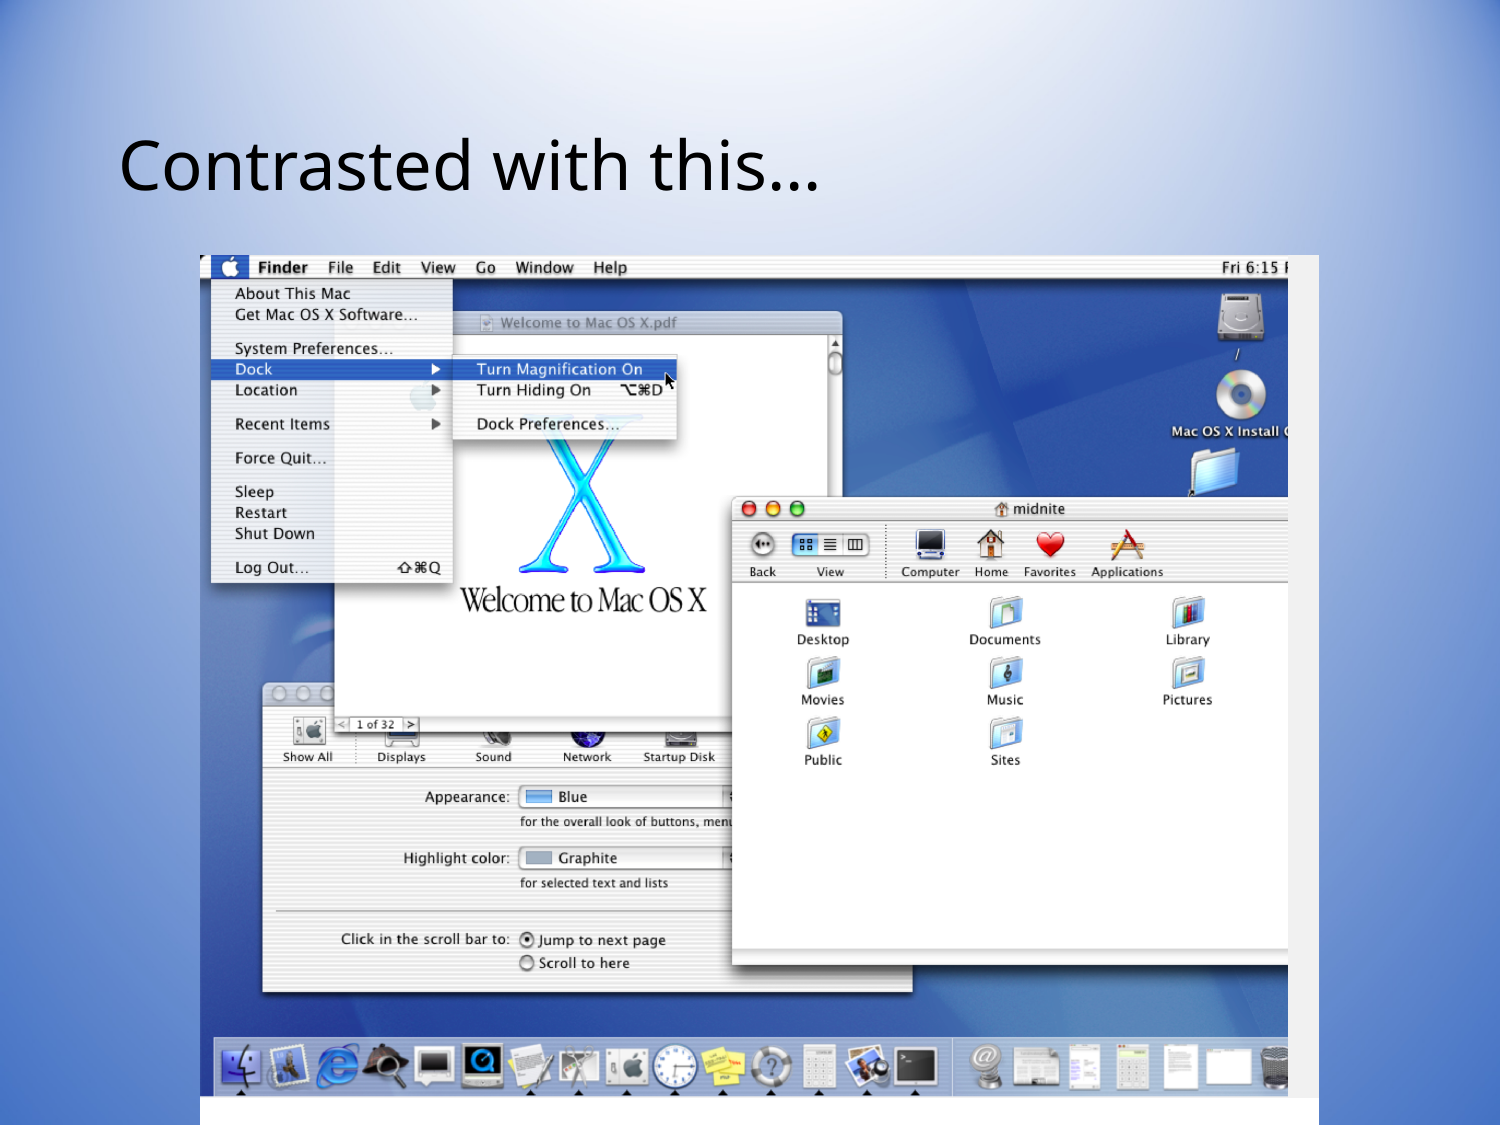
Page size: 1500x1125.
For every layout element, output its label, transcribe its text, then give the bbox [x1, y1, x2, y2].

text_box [199, 255, 1319, 1125]
title Contrasted with this… [103, 59, 1397, 278]
picture [0, 0, 1500, 1125]
